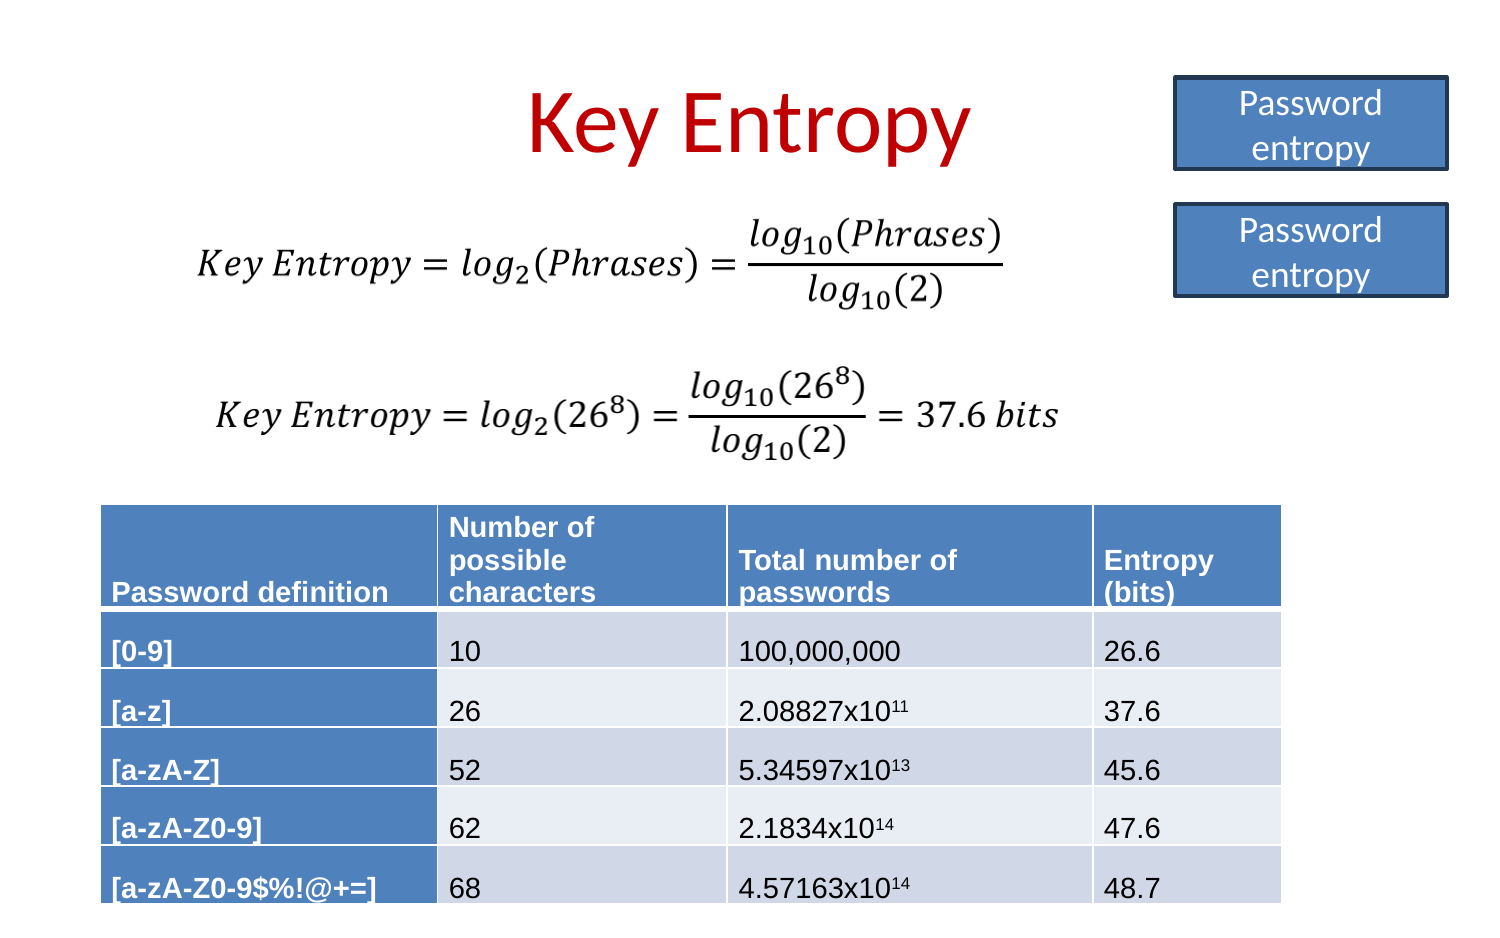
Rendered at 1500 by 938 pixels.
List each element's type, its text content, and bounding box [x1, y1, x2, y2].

text_box [135, 354, 1140, 469]
table_cell 26 [438, 669, 726, 726]
table_cell 2.08827x1011 [728, 669, 1092, 726]
table_cell 68 [438, 846, 726, 903]
table_cell [0-9] [101, 612, 437, 667]
table_cell 4.57163x1014 [728, 846, 1092, 903]
table_cell 45.6 [1094, 728, 1281, 785]
table_cell [a-zA-Z0-9] [101, 787, 437, 844]
table_header Entropy (bits) [1094, 505, 1281, 606]
table_cell 62 [438, 787, 726, 844]
table_cell 52 [438, 728, 726, 785]
table_cell 100,000,000 [728, 612, 1092, 667]
table_cell 26.6 [1094, 612, 1281, 667]
table_cell [a-z] [101, 669, 437, 726]
table_cell 48.7 [1094, 846, 1281, 903]
table_cell 37.6 [1094, 669, 1281, 726]
table_cell 47.6 [1094, 787, 1281, 844]
table_header Number of possible characters [438, 505, 726, 606]
table_cell [a-zA-Z] [101, 728, 437, 785]
text_box [8, 205, 1190, 318]
table_header Password definition [101, 505, 437, 606]
table_cell 10 [438, 612, 726, 667]
table_cell 5.34597x1013 [728, 728, 1092, 785]
title Key Entropy [75, 37, 1425, 194]
text_box Password entropy [1173, 202, 1449, 298]
table_header Total number of passwords [728, 505, 1092, 606]
text_box Password entropy [1173, 75, 1449, 171]
table_cell [a-zA-Z0-9$%!@+=] [101, 846, 437, 903]
table_cell 2.1834x1014 [728, 787, 1092, 844]
